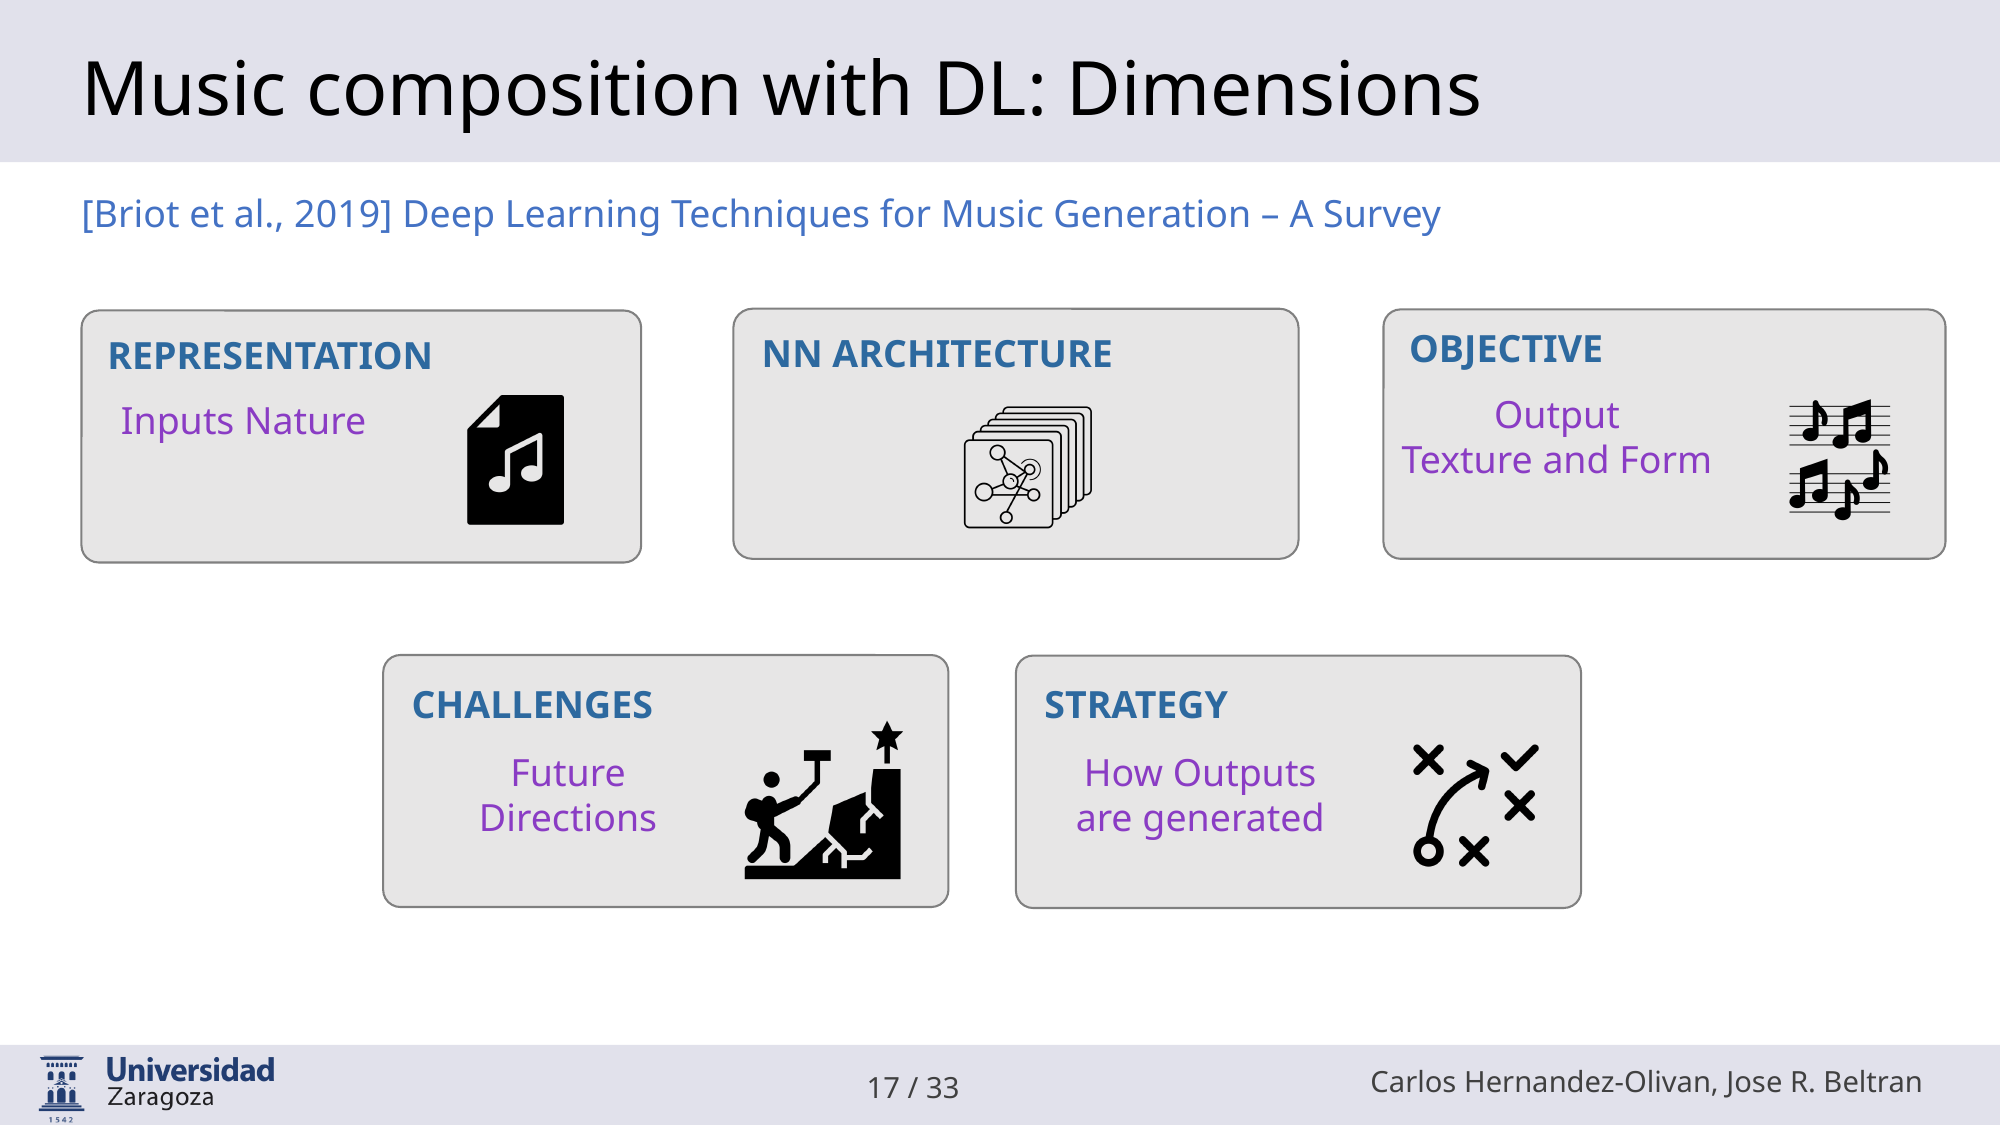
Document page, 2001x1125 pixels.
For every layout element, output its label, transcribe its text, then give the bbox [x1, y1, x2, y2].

text_box How Outputs are generated [1054, 741, 1347, 847]
picture [0, 1029, 317, 1125]
text_box [1382, 308, 1947, 560]
text_box [732, 307, 1300, 560]
picture [1379, 729, 1569, 874]
text_box NN ARCHITECTURE [746, 322, 1299, 383]
text_box Output Texture and Form [1379, 383, 1735, 488]
text_box Music composition with DL: Dimensions [66, 33, 1810, 139]
text_box Carlos Hernandez-Olivan, Jose R. Beltran [1355, 1056, 1939, 1106]
text_box STRATEGY [1029, 673, 1487, 734]
picture [435, 395, 596, 557]
text_box REPRESENTATION [92, 324, 550, 385]
text_box Inputs Nature [97, 389, 391, 450]
text_box [1014, 654, 1583, 910]
text_box Future Directions [421, 741, 714, 846]
text_box [317, 1044, 2000, 1125]
text_box [80, 309, 643, 564]
text_box CHALLENGES [396, 673, 854, 733]
text_box [0, 0, 2000, 163]
text_box 17 / 33 [851, 1062, 975, 1113]
picture [714, 718, 929, 885]
text_box OBJECTIVE [1394, 317, 1728, 378]
picture [1784, 389, 1896, 524]
picture [947, 405, 1109, 566]
text_box [382, 653, 950, 909]
text_box [Briot et al., 2019] Deep Learning Techniques for Music Generation – A Survey [66, 182, 1979, 242]
